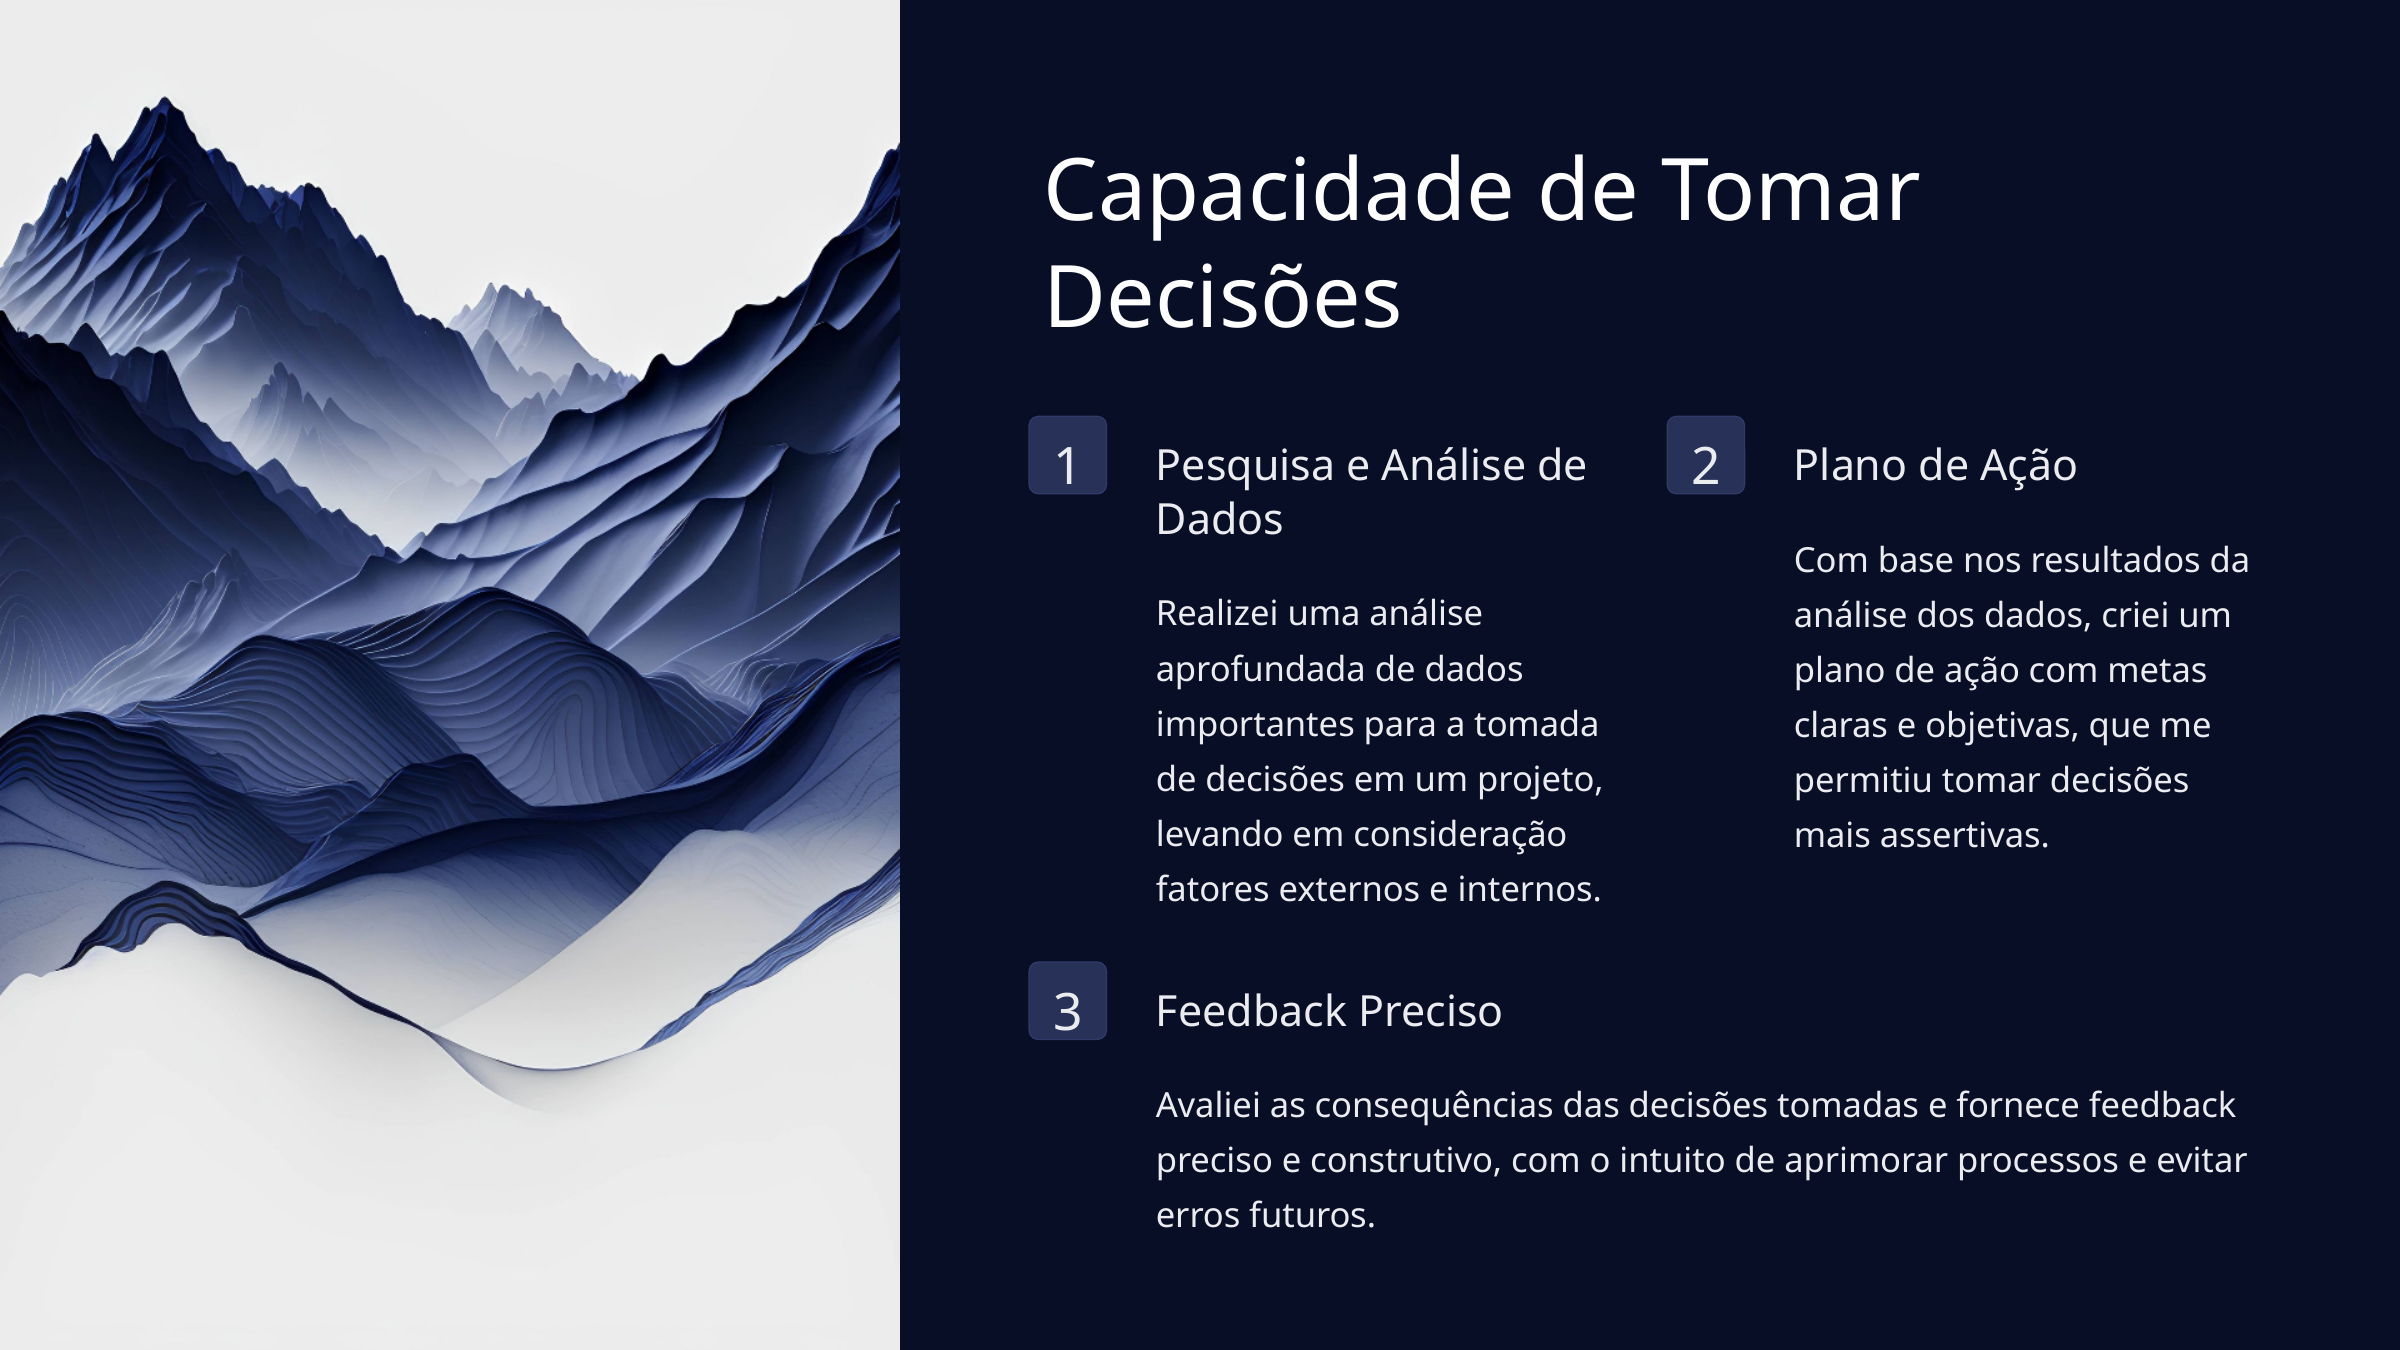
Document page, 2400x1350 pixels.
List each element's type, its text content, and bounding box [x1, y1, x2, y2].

text_box 1 [1055, 422, 1080, 488]
text_box [1029, 416, 1107, 494]
text_box Feedback Preciso [1141, 973, 1499, 1028]
text_box [1667, 416, 1745, 494]
picture [0, 0, 900, 1350]
text_box 2 [1690, 422, 1722, 488]
text_box Realizei uma análise aprofundada de dados importantes para a tomada de decisões em um projeto, levando em consideração fatores externos e internos. [1141, 570, 1633, 901]
text_box Com base nos resultados da análise dos dados, criei um plano de ação com metas claras e objetivas, que me permitiu tomar decisões mais assertivas. [1779, 516, 2271, 847]
text_box Capacidade de Tomar Decisões [1029, 122, 2271, 338]
text_box [1029, 962, 1107, 1040]
text_box Plano de Ação [1779, 428, 2124, 482]
text_box Avaliei as consequências das decisões tomadas e fornece feedback preciso e construtivo, com o intuito de aprimorar processos e evitar erros futuros. [1141, 1062, 2271, 1228]
text_box 3 [1053, 968, 1083, 1033]
text_box [900, 0, 2400, 1350]
text_box Pesquisa e Análise de Dados [1141, 428, 1633, 536]
